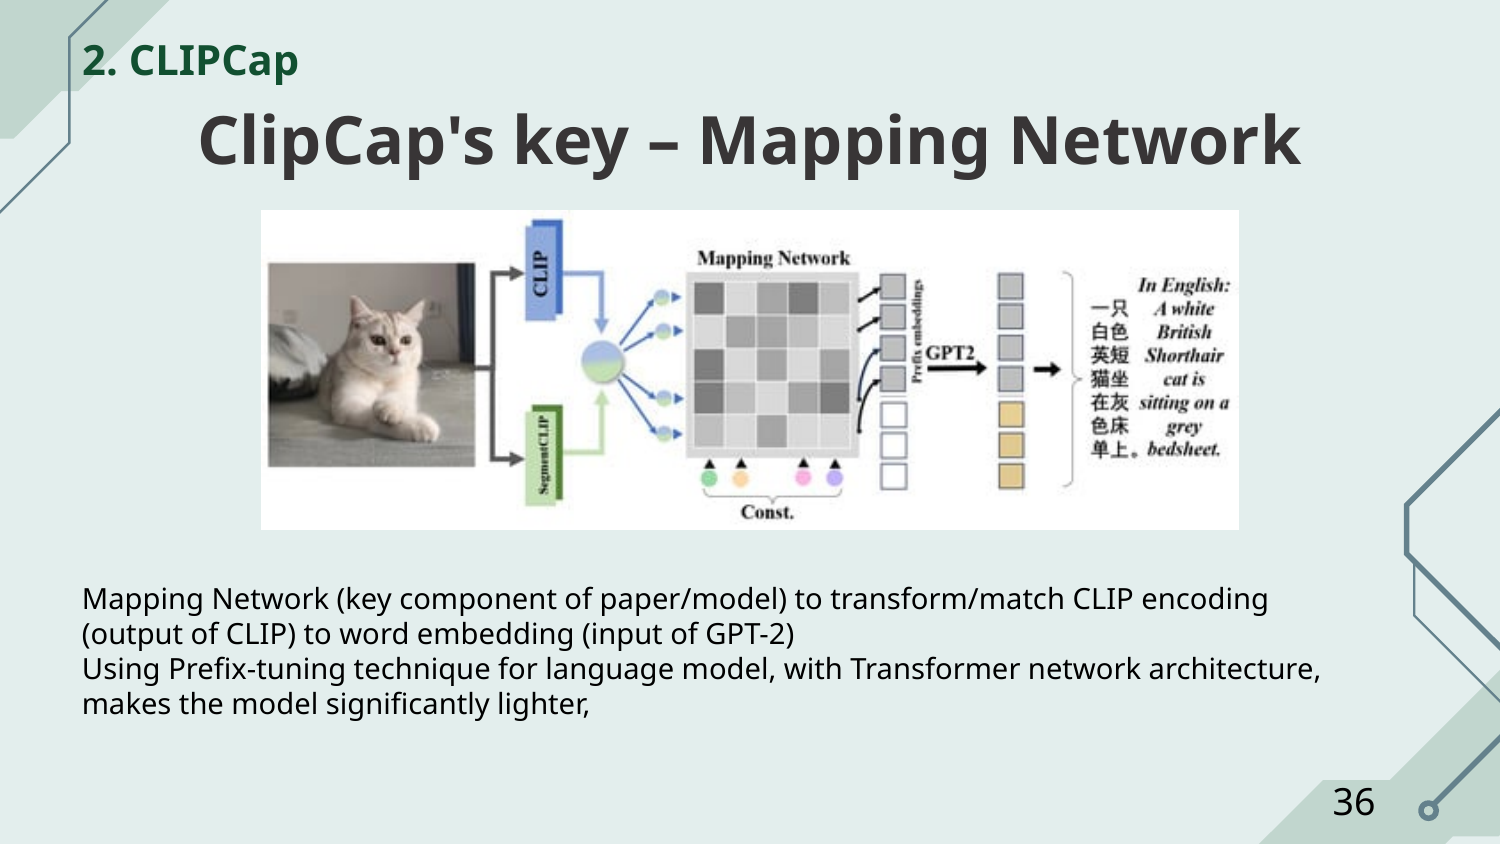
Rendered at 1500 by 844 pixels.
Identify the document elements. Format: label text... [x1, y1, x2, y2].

picture [260, 210, 1240, 530]
text_box 36 [1317, 770, 1391, 830]
text_box ClipCap's key – Mapping Network [182, 117, 1318, 186]
title 2. CLIPCap [67, 18, 1331, 117]
text_box Mapping Network (key component of paper/model) to transform/match CLIP encoding (output of CLIP) to word embedding (input of GPT-2) Using Prefix-tuning technique for language model, with Transformer network architecture, makes the model significantly lighter, [67, 573, 1374, 728]
